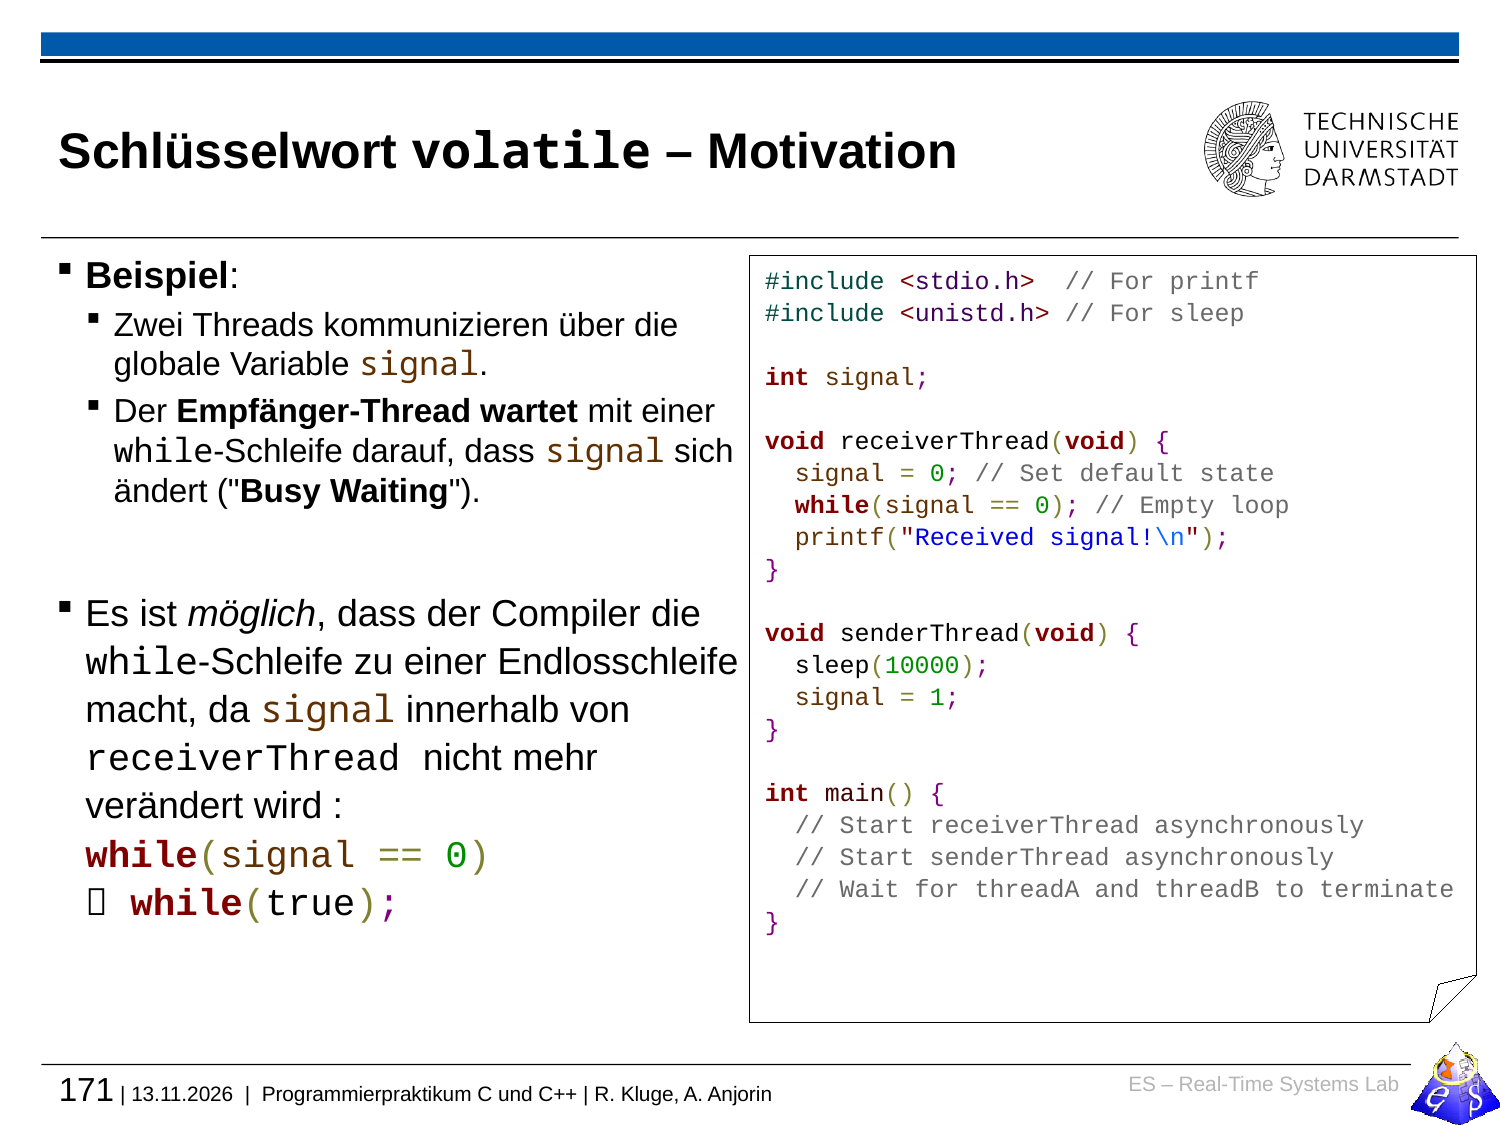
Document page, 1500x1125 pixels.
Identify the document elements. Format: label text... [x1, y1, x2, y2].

list Beispiel: Zwei Threads kommunizieren über die globale Variable signal. Der Empfänger-Thread wartet mit einer while-Schleife darauf, dass signal sich ändert ("Busy Waiting"). Es ist möglich, dass der Compiler die while-Schleife zu einer Endlosschleife macht, da signal innerhalb von receiverThread nicht mehr verändert wird : while(signal == 0)  while(true); [41, 243, 774, 1024]
title Schlüsselwort volatile – Motivation [58, 80, 1187, 218]
text_box #include <stdio.h> // For printf #include <unistd.h> // For sleep int signal; void receiverThread(void) { signal = 0; // Set default state while(signal == 0); // Empty loop printf("Received signal!\n"); } void senderThread(void) { sleep(10000); signal = 1; } int main() { // Start receiverThread asynchronously // Start senderThread asynchronously // Wait for threadA and threadB to terminate } [749, 255, 1477, 1023]
picture [1411, 1041, 1500, 1125]
picture [1187, 84, 1483, 214]
